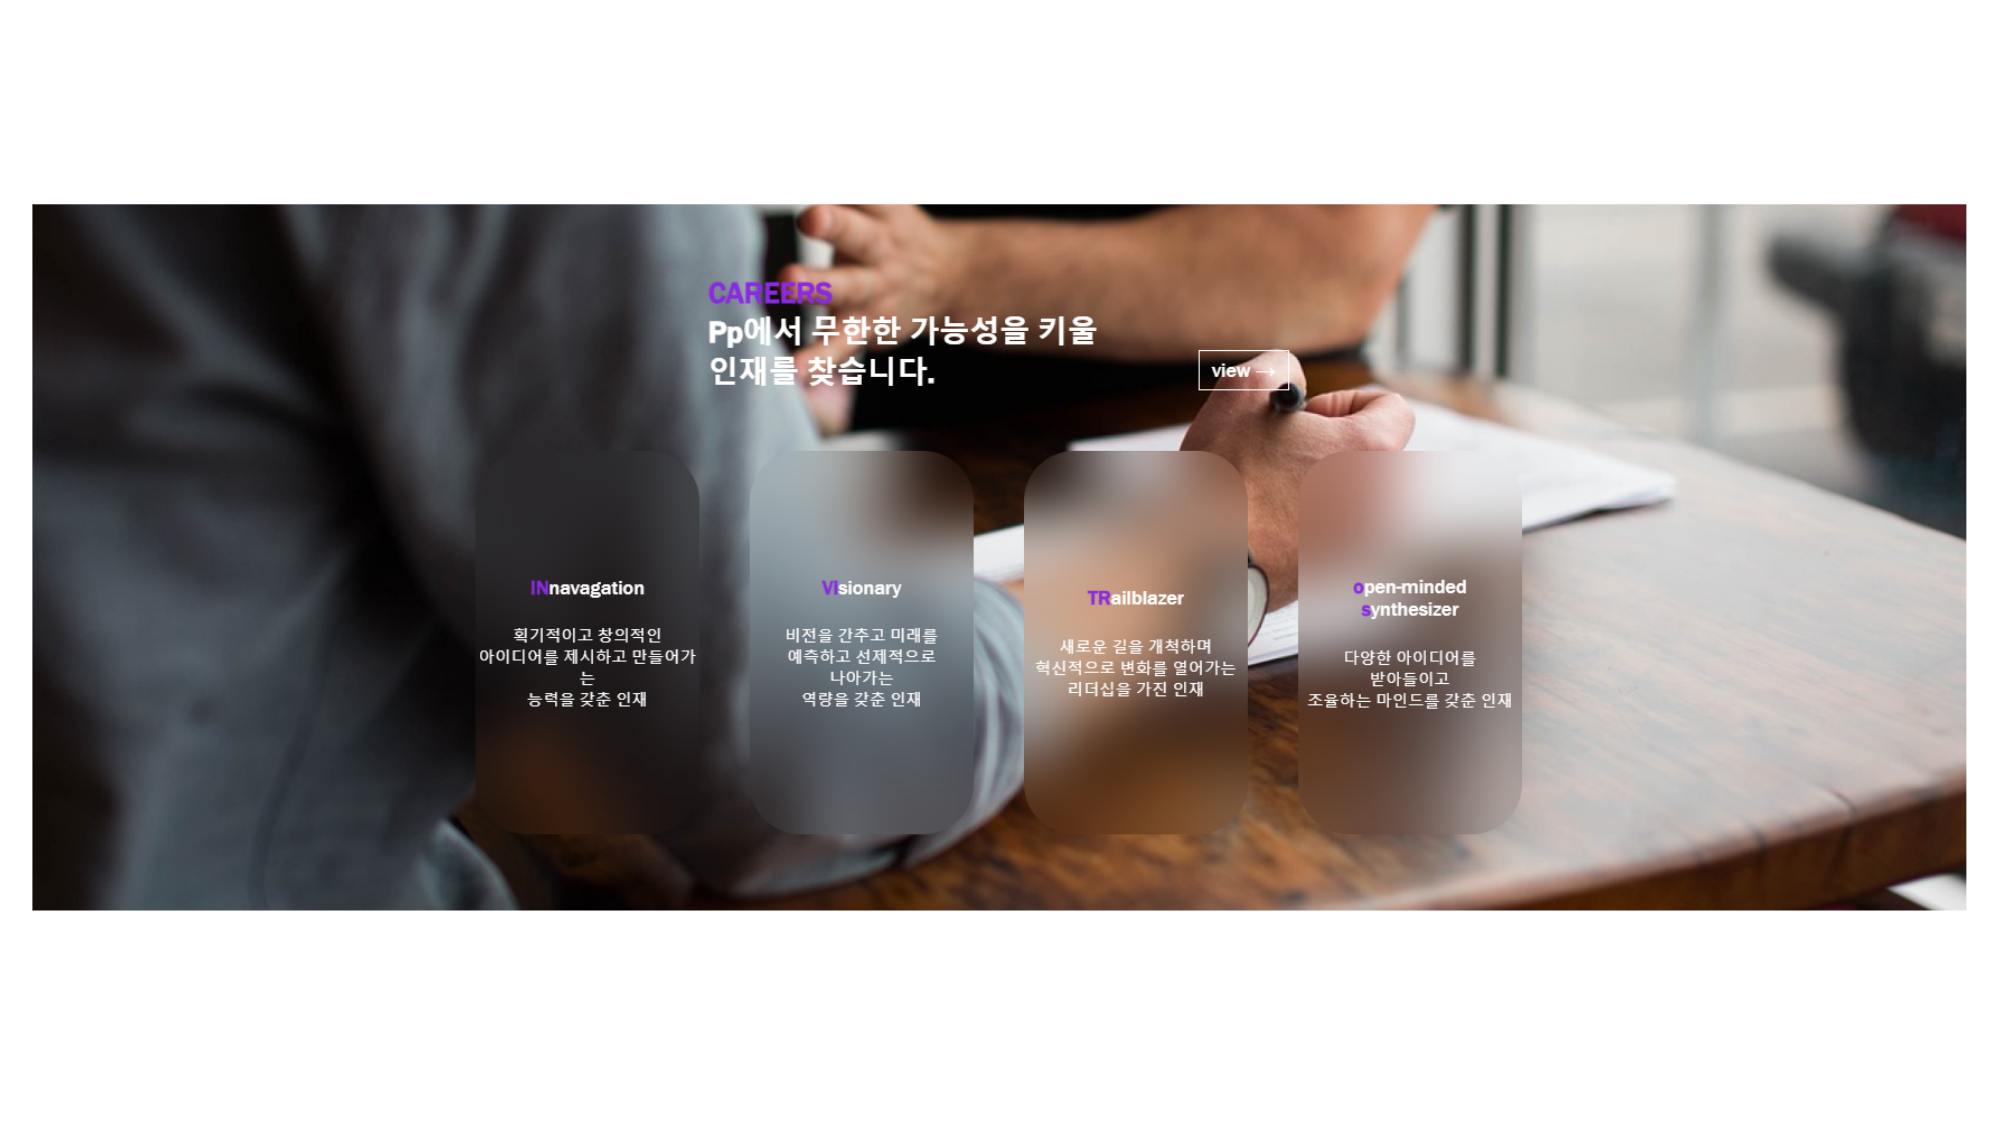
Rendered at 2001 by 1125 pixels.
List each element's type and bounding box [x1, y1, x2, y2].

picture [0, 192, 2000, 933]
